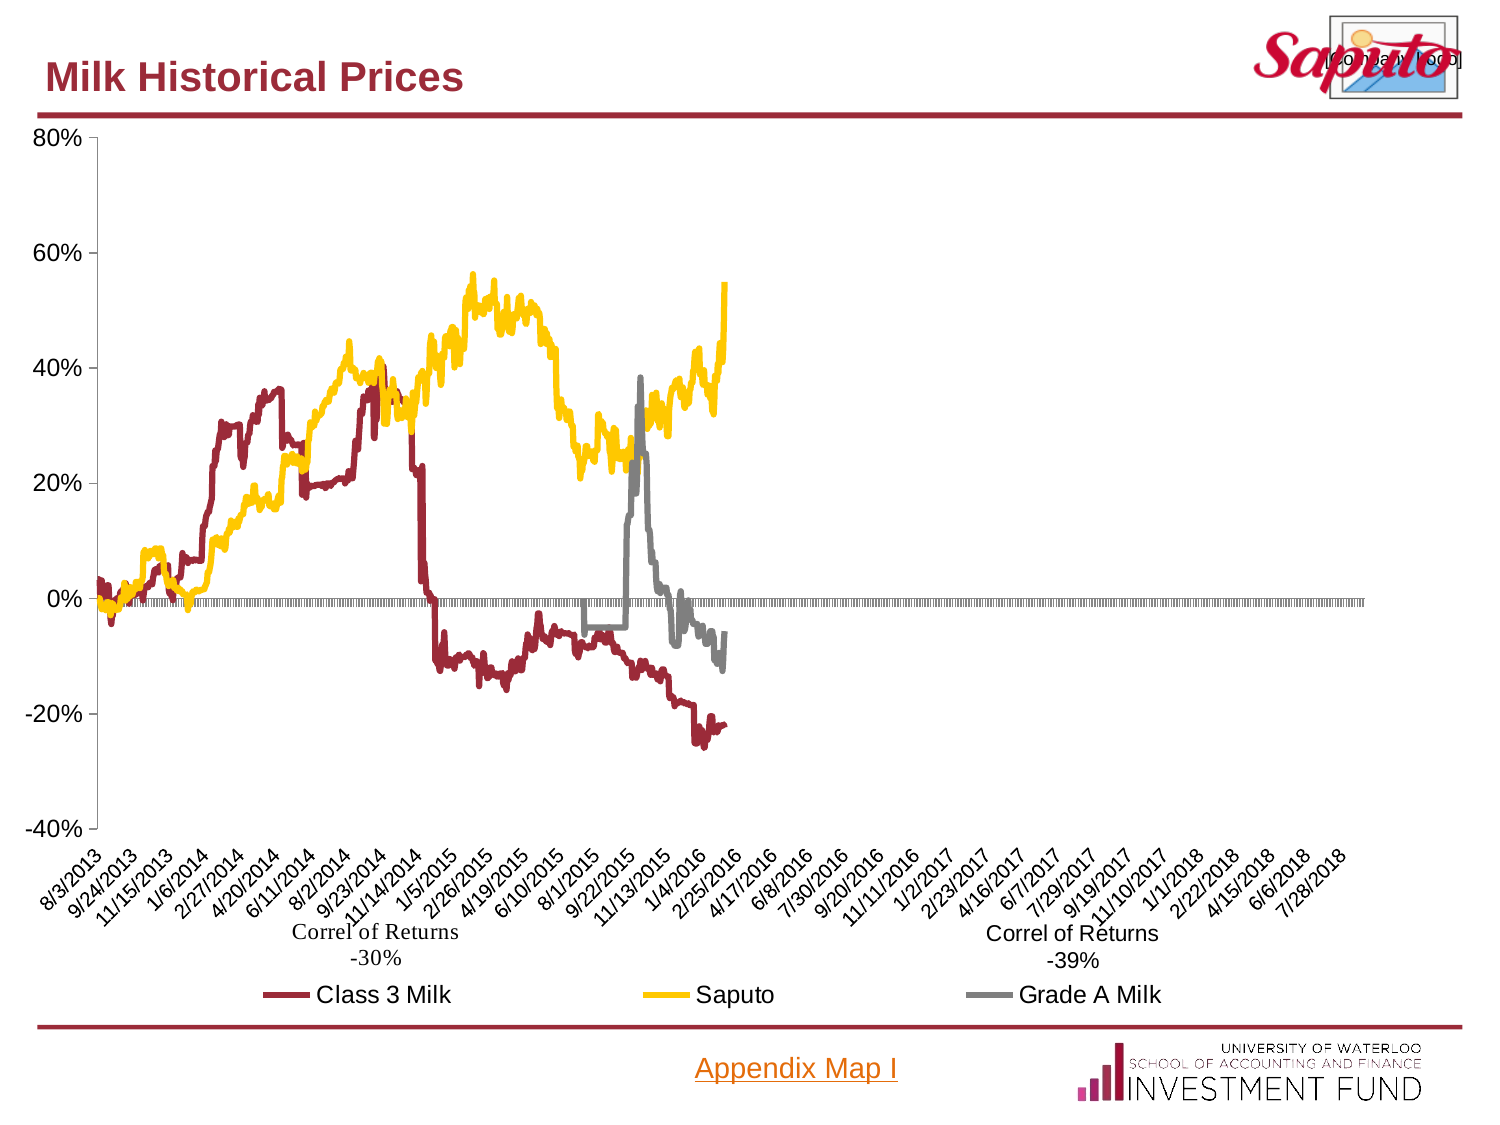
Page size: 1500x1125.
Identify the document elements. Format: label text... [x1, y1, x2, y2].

title Milk Historical Prices [37, 37, 1248, 110]
picture [1249, 12, 1465, 103]
picture [1074, 1039, 1425, 1103]
text_box Appendix Map I [679, 1042, 1118, 1093]
chart [24, 112, 1463, 1027]
